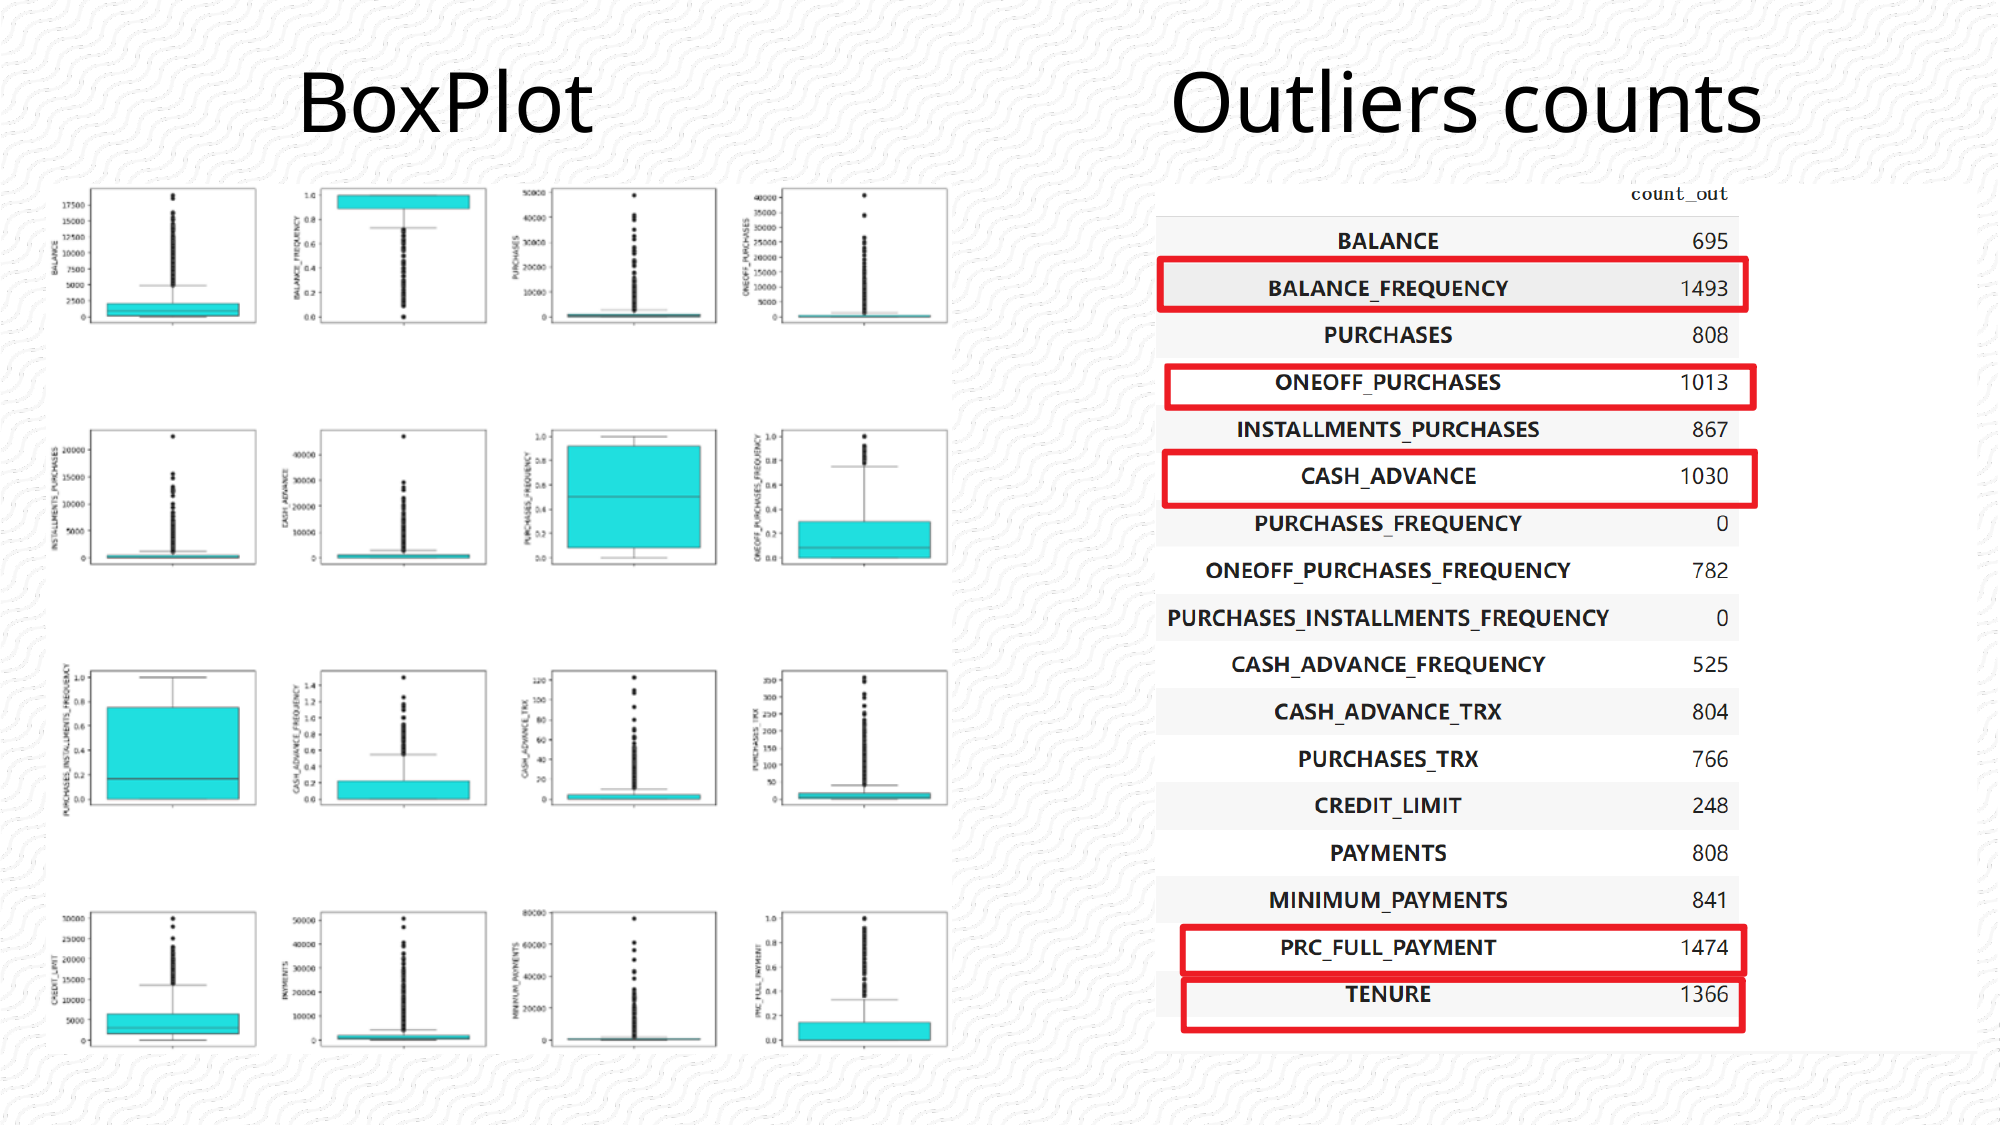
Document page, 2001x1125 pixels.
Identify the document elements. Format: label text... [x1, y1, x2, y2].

text_box BoxPlot [281, 41, 828, 157]
text_box Outliers counts [1154, 41, 1910, 157]
picture [0, 0, 2000, 1125]
